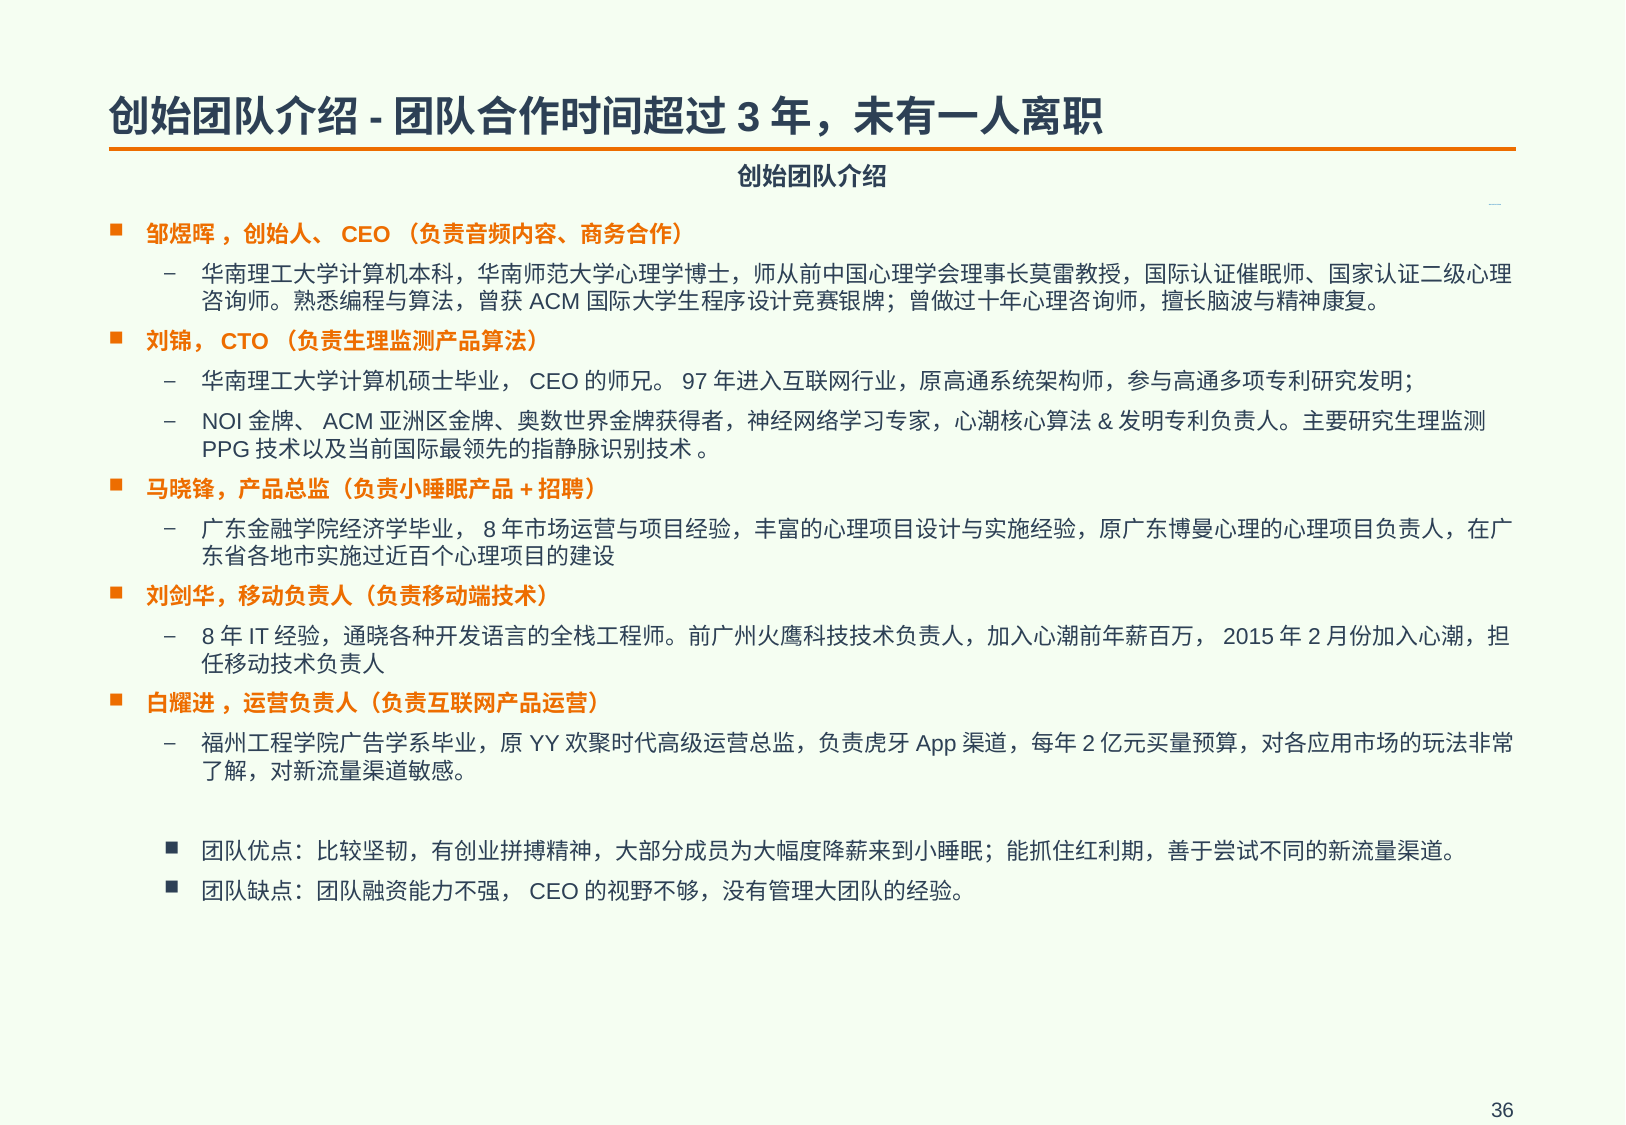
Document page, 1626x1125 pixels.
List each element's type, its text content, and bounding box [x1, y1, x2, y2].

list 创始团队介绍 [108, 153, 1517, 206]
list 邹煜晖 ，创始人、CEO（负责音频内容、商务合作） 华南理工大学计算机本科，华南师范大学心理学博士，师从前中国心理学会理事长莫雷教授，国际认证催眠师、国家认证二级心理咨询师。熟悉编程与算法，曾获ACM国际大学生程序设计竞赛银牌；曾做过十年心理咨询师，擅长脑波与精神康复。 刘锦，CTO（负责生理监测产品算法） 华南理工大学计算机硕士毕业，CEO的师兄。97年进入互联网行业，原高通系统架构师，参与高通多项专利研究发明； NOI金牌、ACM亚洲区金牌、奥数世界金牌获得者，神经网络学习专家，心潮核心算法&发明专利负责人。主要研究生理监测PPG技术以及当前国际最领先的指静脉识别技术 。 马晓锋，产品总监（负责小睡眠产品+招聘） 广东金融学院经济学毕业，8年市场运营与项目经验，丰富的心理项目设计与实施经验，原广东博曼心理的心理项目负责人，在广东省各地市实施过近百个心理项目的建设 刘剑华，移动负责人（负责移动端技术） 8年IT经验，通晓各种开发语言的全栈工程师。前广州火鹰科技技术负责人，加入心潮前年薪百万，2015年2月份加入心潮，担任移动技术负责人 白耀进 ，运营负责人（负责互联网产品运营） 福州工程学院广告学系毕业，原YY欢聚时代高级运营总监，负责虎牙App渠道，每年2亿元买量预算，对各应用市场的玩法非常了解，对新流量渠道敏感。 团队优点：比较坚韧，有创业拼搏精神，大部分成员为大幅度降薪来到小睡眠；能抓住红利期，善于尝试不同的新流量渠道。 团队缺点：团队融资能力不强，CEO的视野不够，没有管理大团队的经验。 [108, 211, 1517, 1057]
title 创始团队介绍-团队合作时间超过3年，未有一人离职 [108, 45, 1517, 147]
